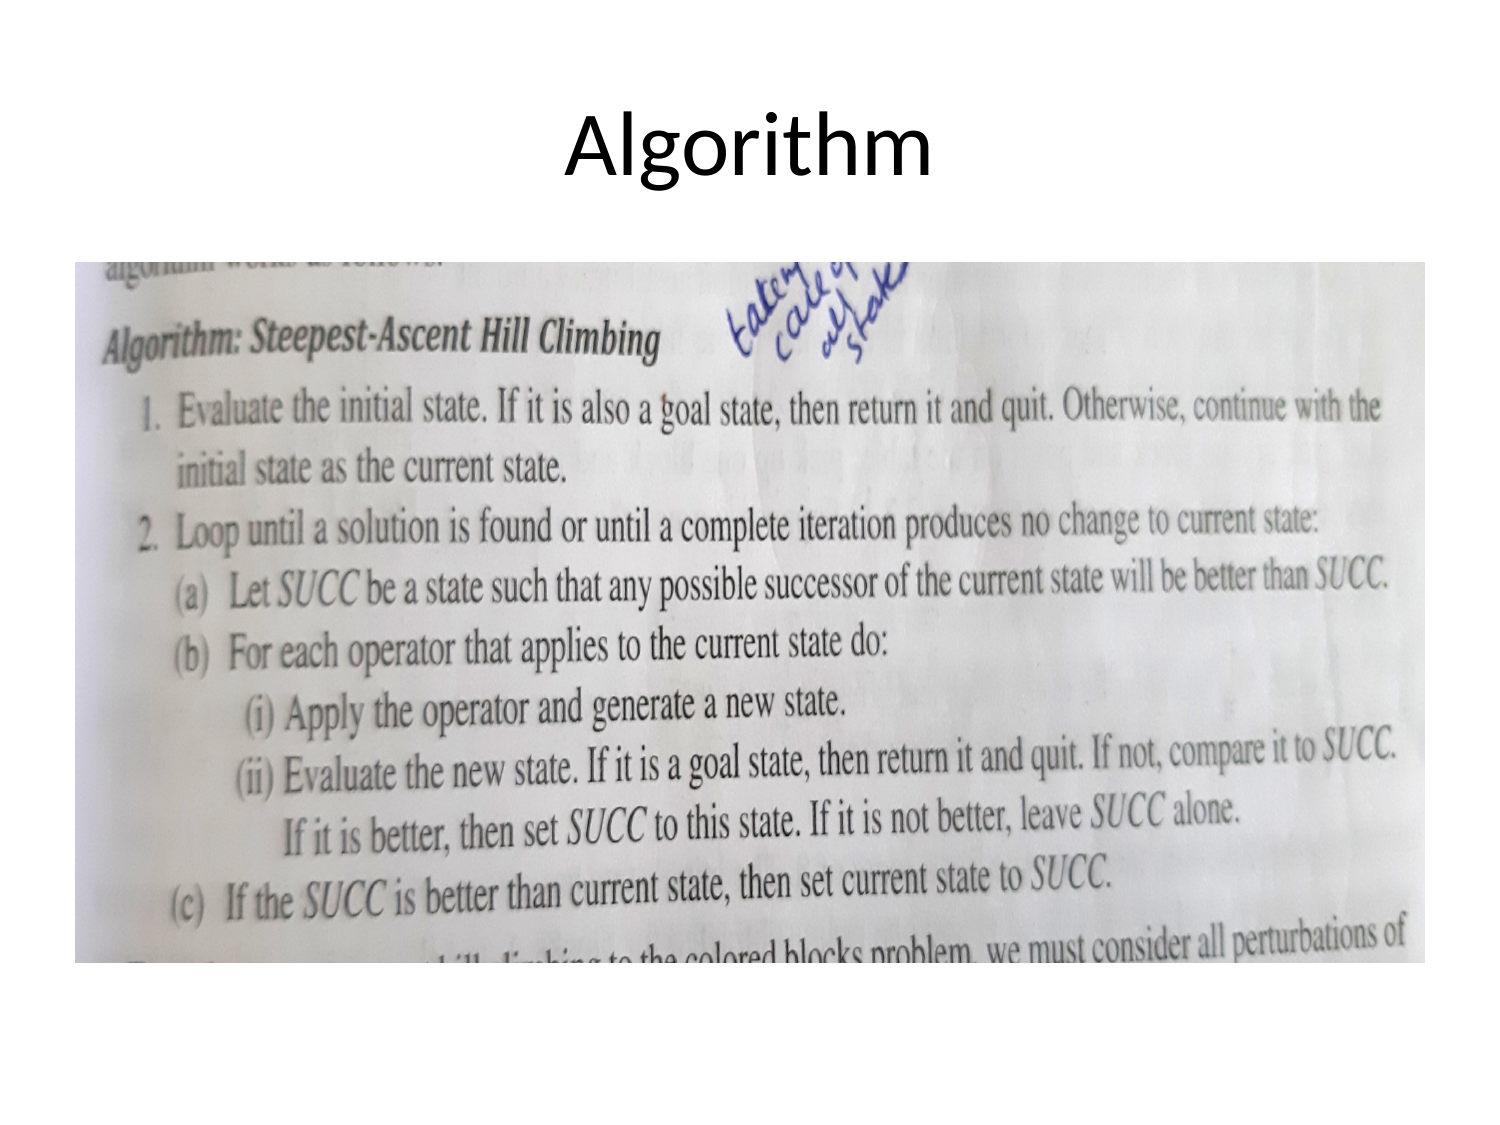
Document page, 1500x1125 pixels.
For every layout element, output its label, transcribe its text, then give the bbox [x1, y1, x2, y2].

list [74, 262, 1426, 963]
title Algorithm [75, 45, 1425, 233]
